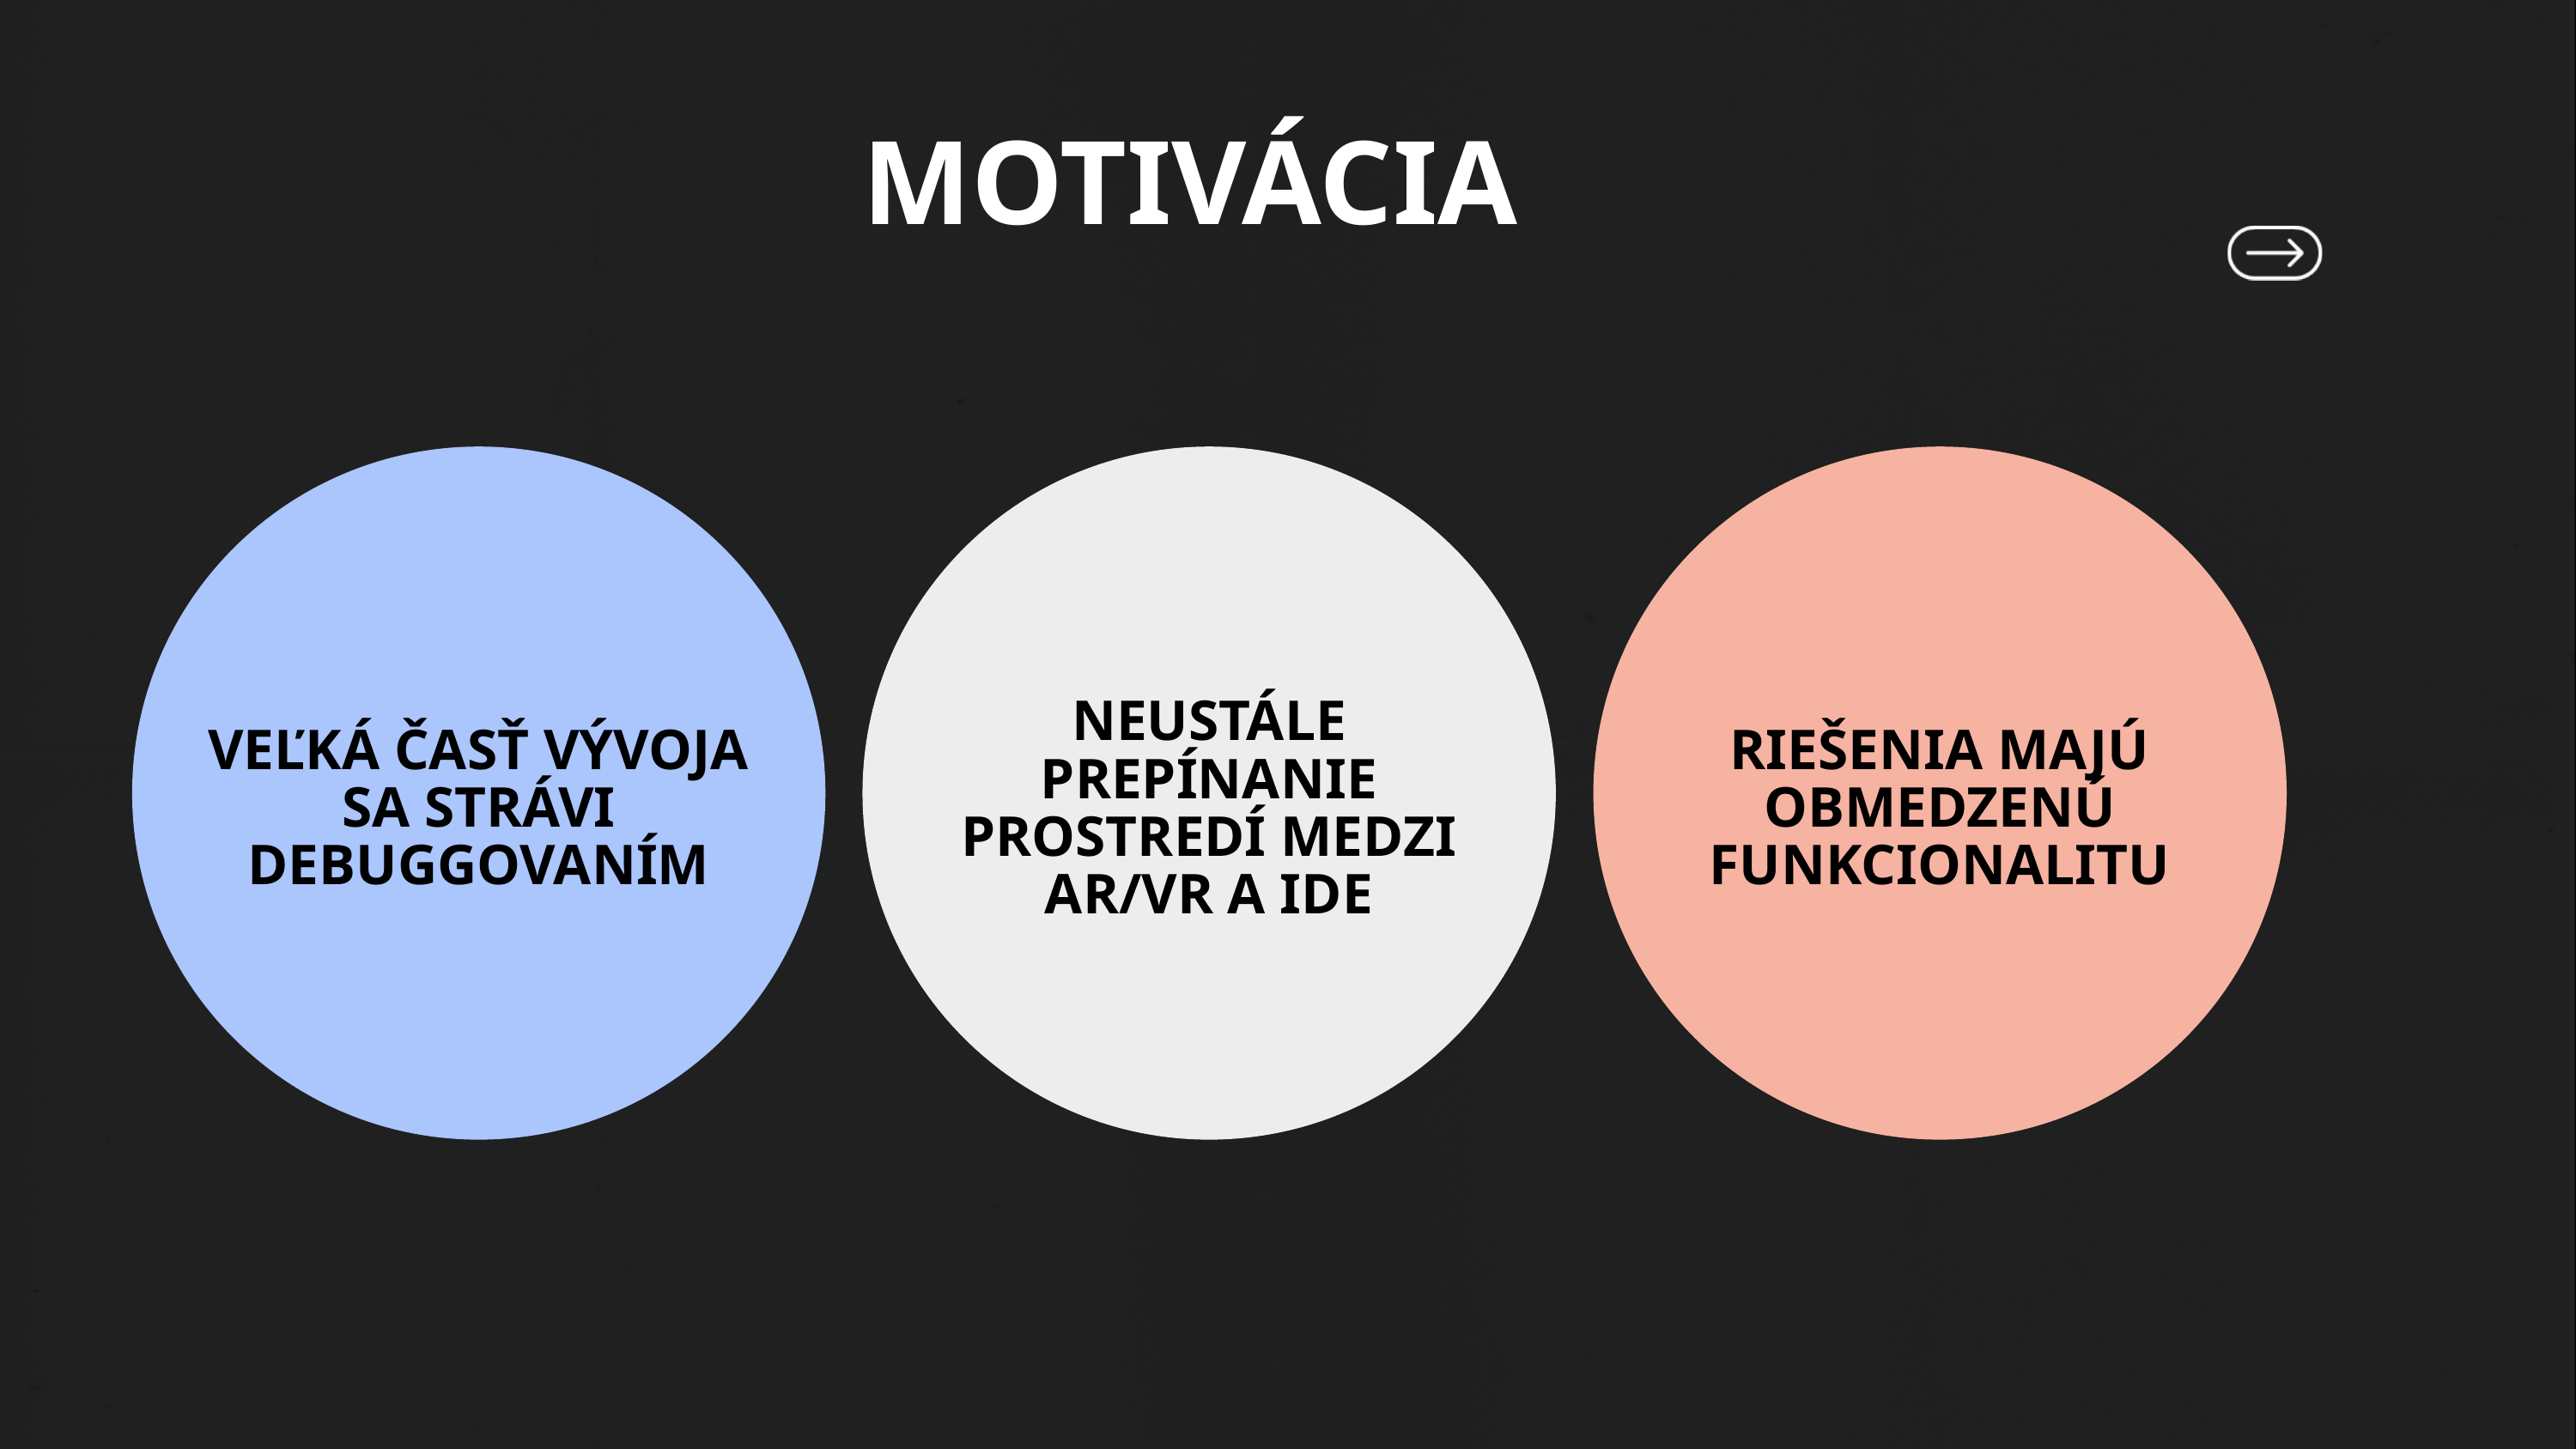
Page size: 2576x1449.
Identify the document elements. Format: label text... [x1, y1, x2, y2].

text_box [131, 446, 826, 1140]
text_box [862, 446, 1557, 1140]
text_box [0, 0, 2576, 1449]
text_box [1593, 446, 2287, 1140]
text_box MOTIVÁCIA [862, 138, 2050, 248]
text_box [2227, 226, 2323, 281]
